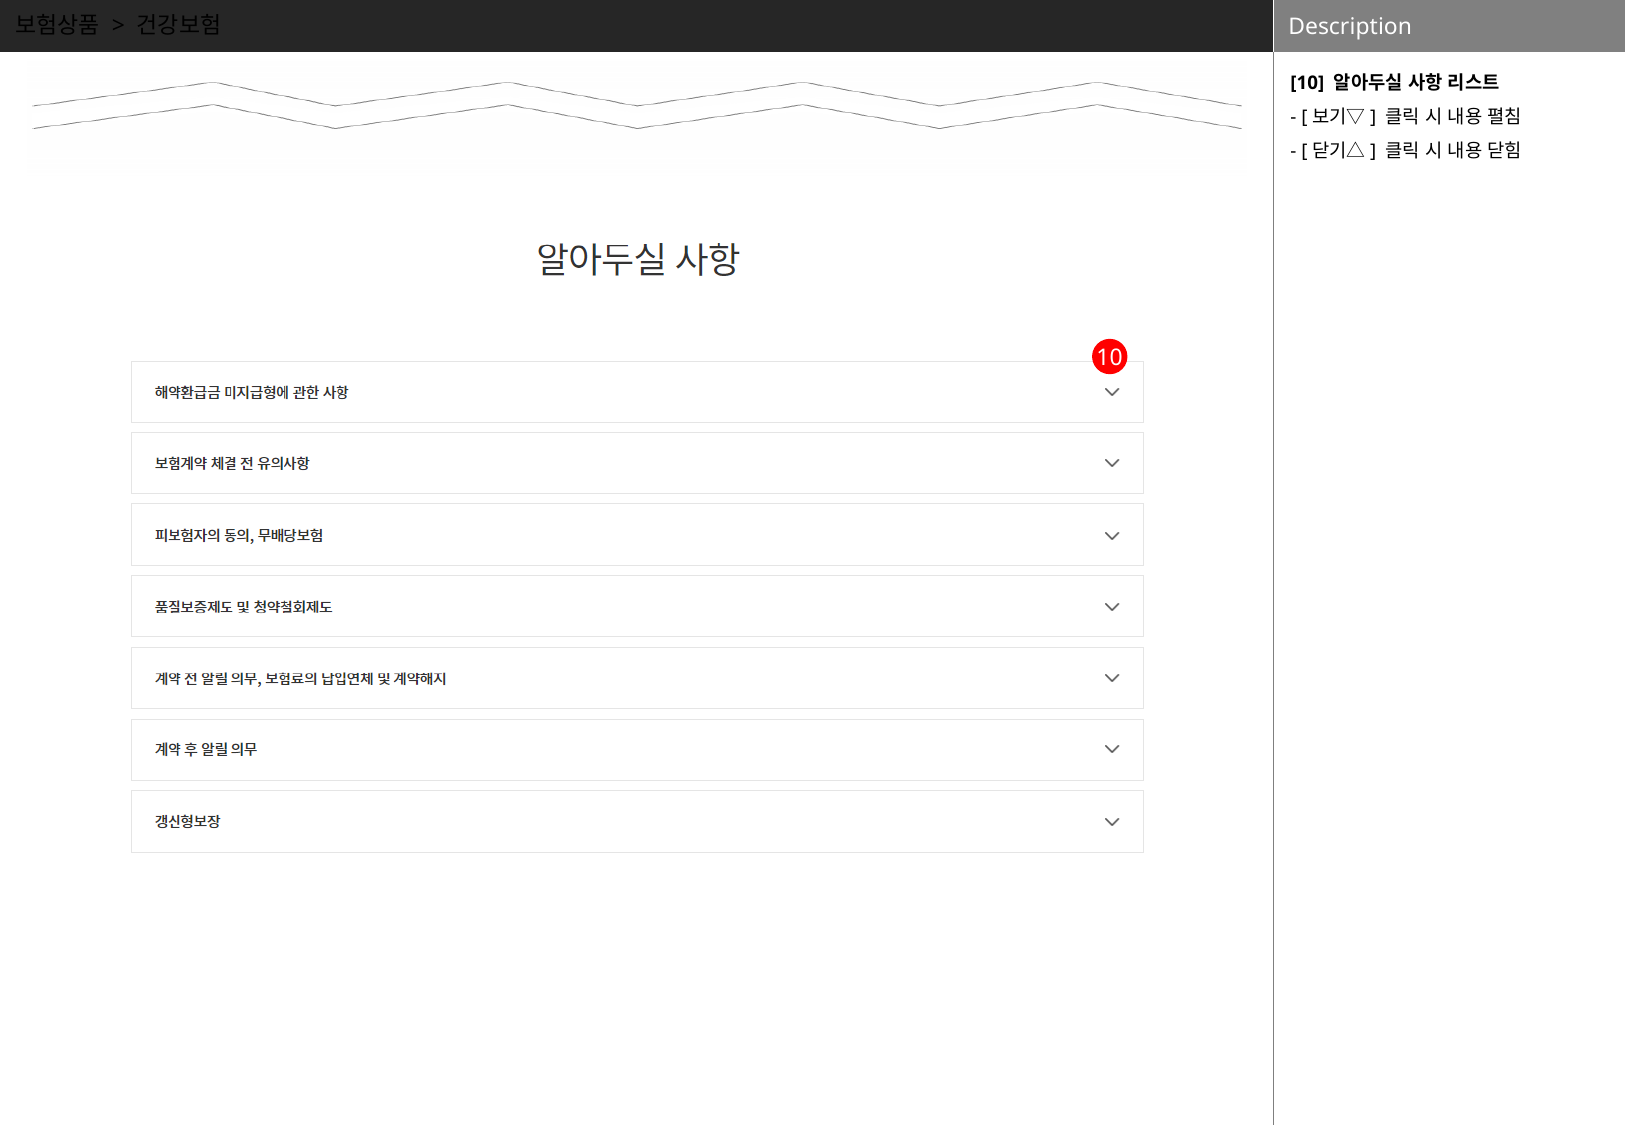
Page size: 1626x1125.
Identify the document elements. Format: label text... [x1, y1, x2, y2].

text_box [10] 알아두실 사항 리스트 - [보기▽] 클릭 시 내용 펼침 - [닫기△] 클릭 시 내용 닫힘 [1275, 52, 1577, 203]
picture [122, 184, 1152, 857]
picture [27, 57, 1247, 177]
list 보험상품 > 건강보험 [0, 0, 1238, 52]
